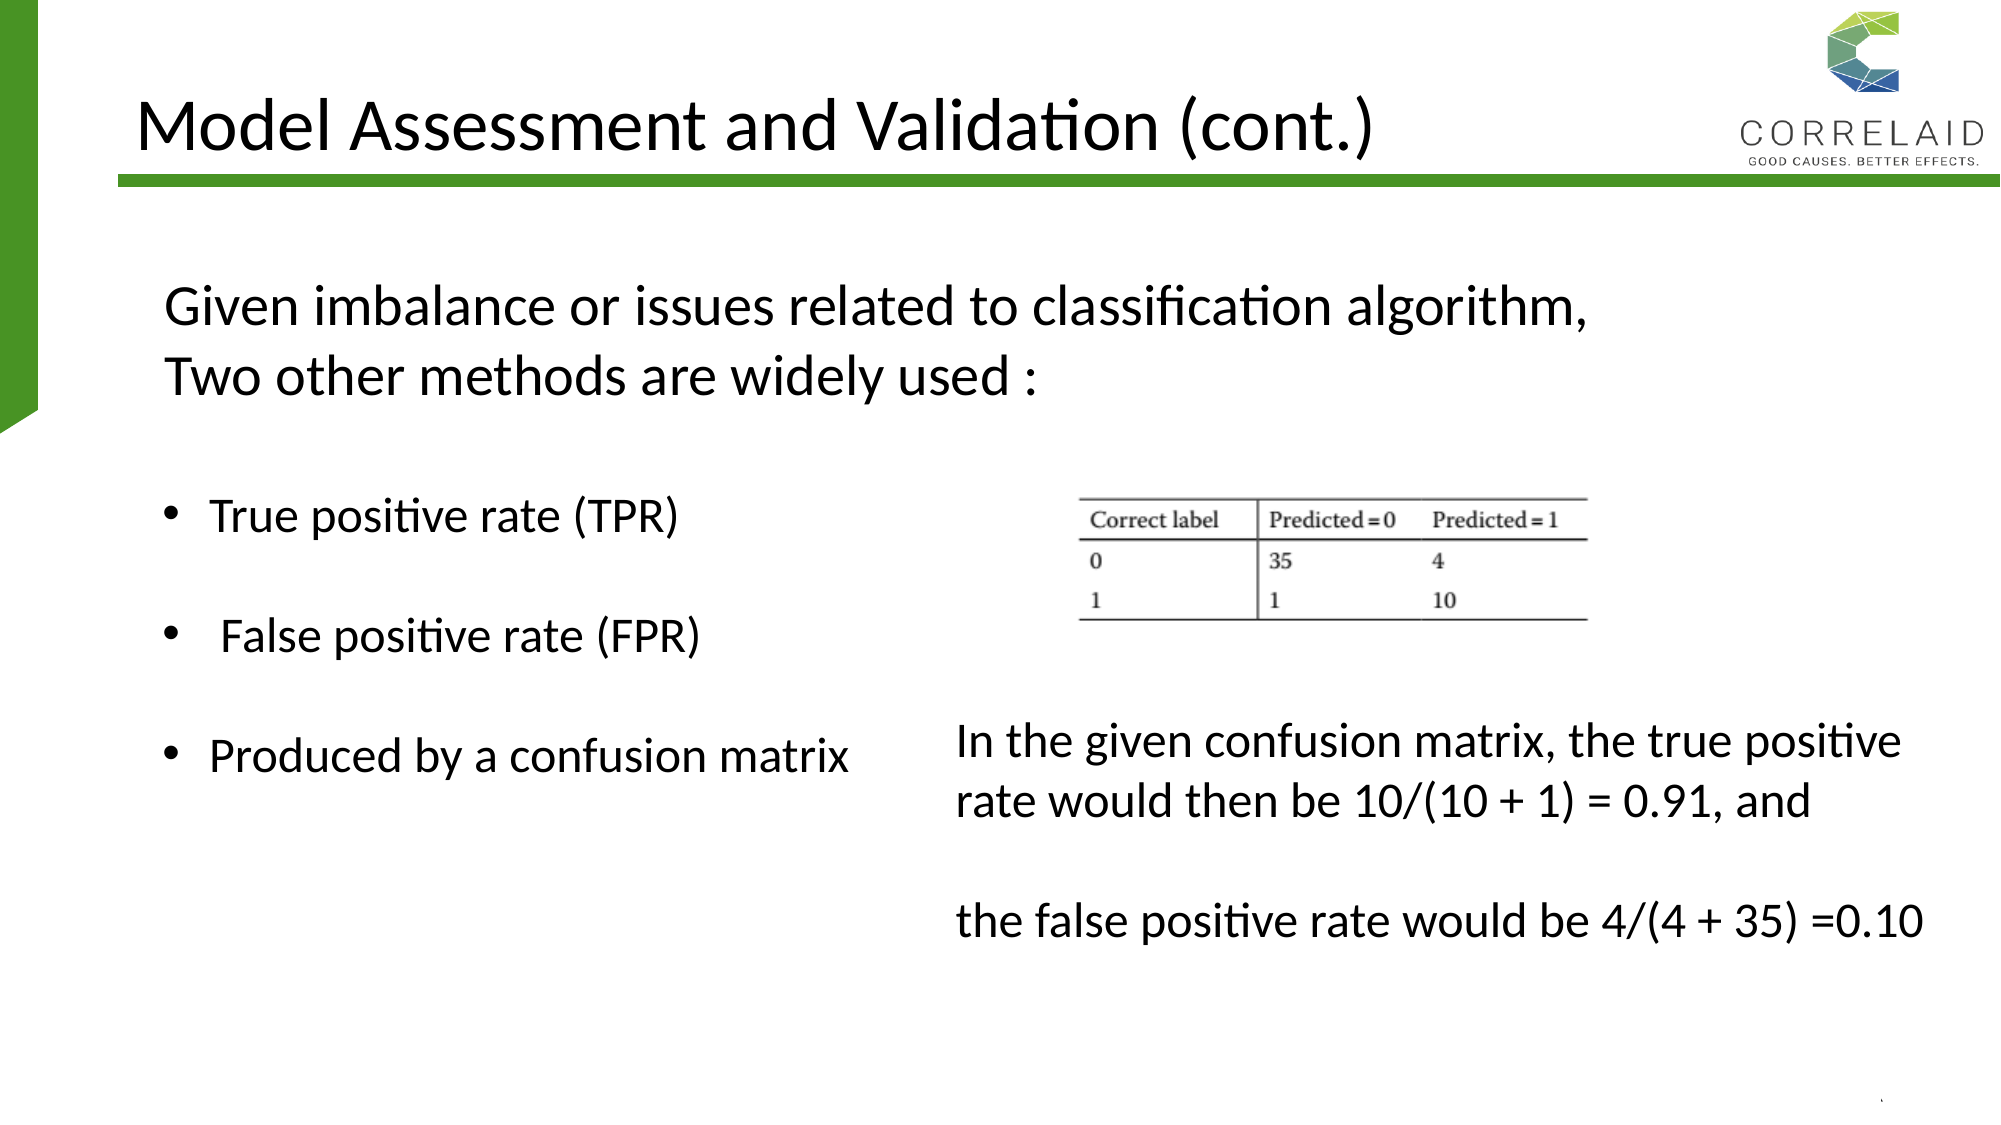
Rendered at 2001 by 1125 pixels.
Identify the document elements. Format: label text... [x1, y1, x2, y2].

text_box In the given confusion matrix, the true positive rate would then be 10/(10 + 1) = 0.91, and the false positive rate would be 4/(4 + 35) =0.10 [940, 700, 1985, 1000]
title Model Assessment and Validation (cont.) [117, 0, 1882, 167]
text_box True positive rate (TPR) False positive rate (FPR) Produced by a confusion matrix [147, 414, 1882, 1030]
picture [1033, 463, 1604, 635]
picture [1728, 0, 1991, 172]
subtitle Given imbalance or issues related to classification algorithm, Two other methods are widely used : [151, 267, 1916, 328]
